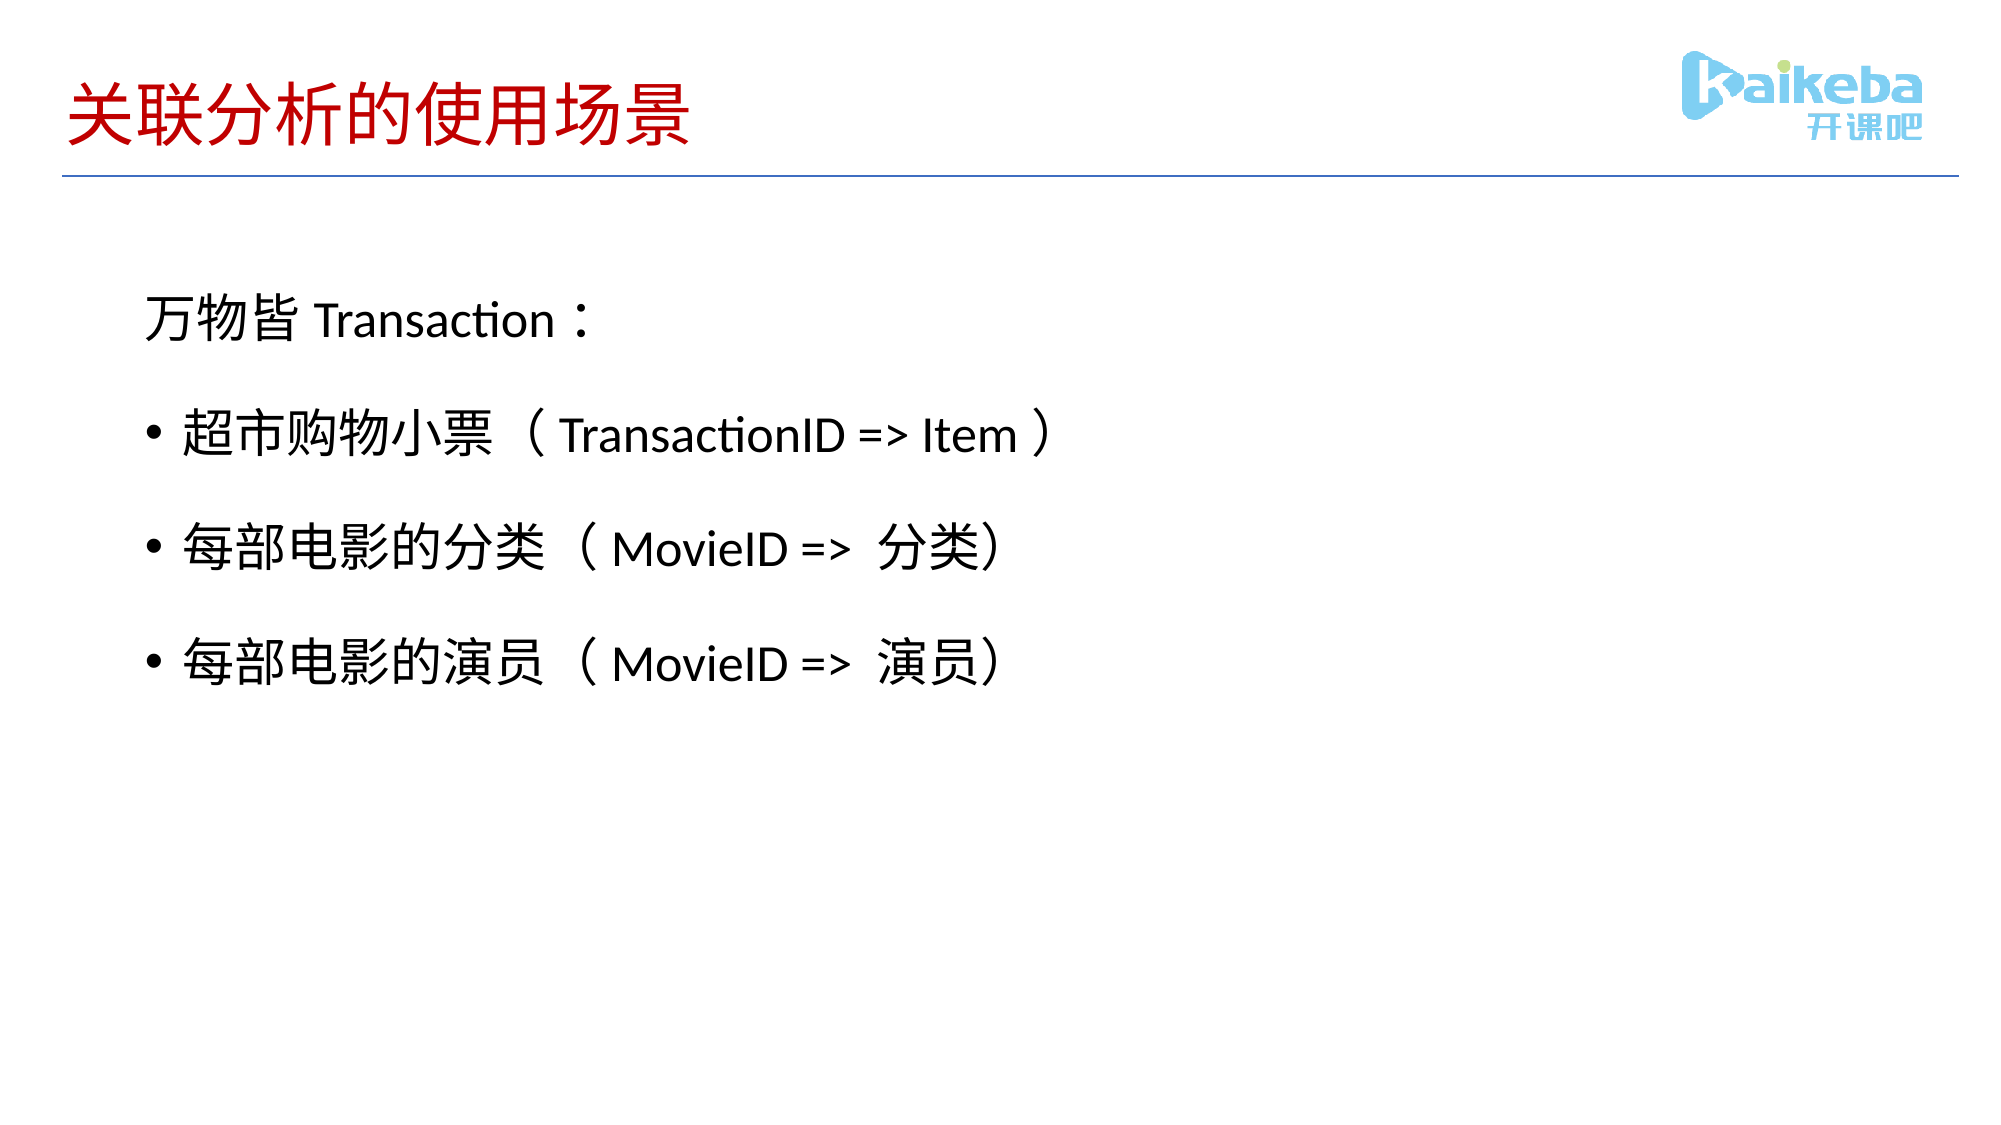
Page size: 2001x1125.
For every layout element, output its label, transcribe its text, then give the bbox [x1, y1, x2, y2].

title 关联规则算法 [1653, 21, 1950, 167]
title 关联分析的使用场景 [57, 59, 1728, 167]
list 万物皆Transaction： 超市购物小票（TransactionID => Item） 每部电影的分类（MovieID => 分类） 每部电影的演员（MovieID => 演员） [136, 246, 1785, 1059]
